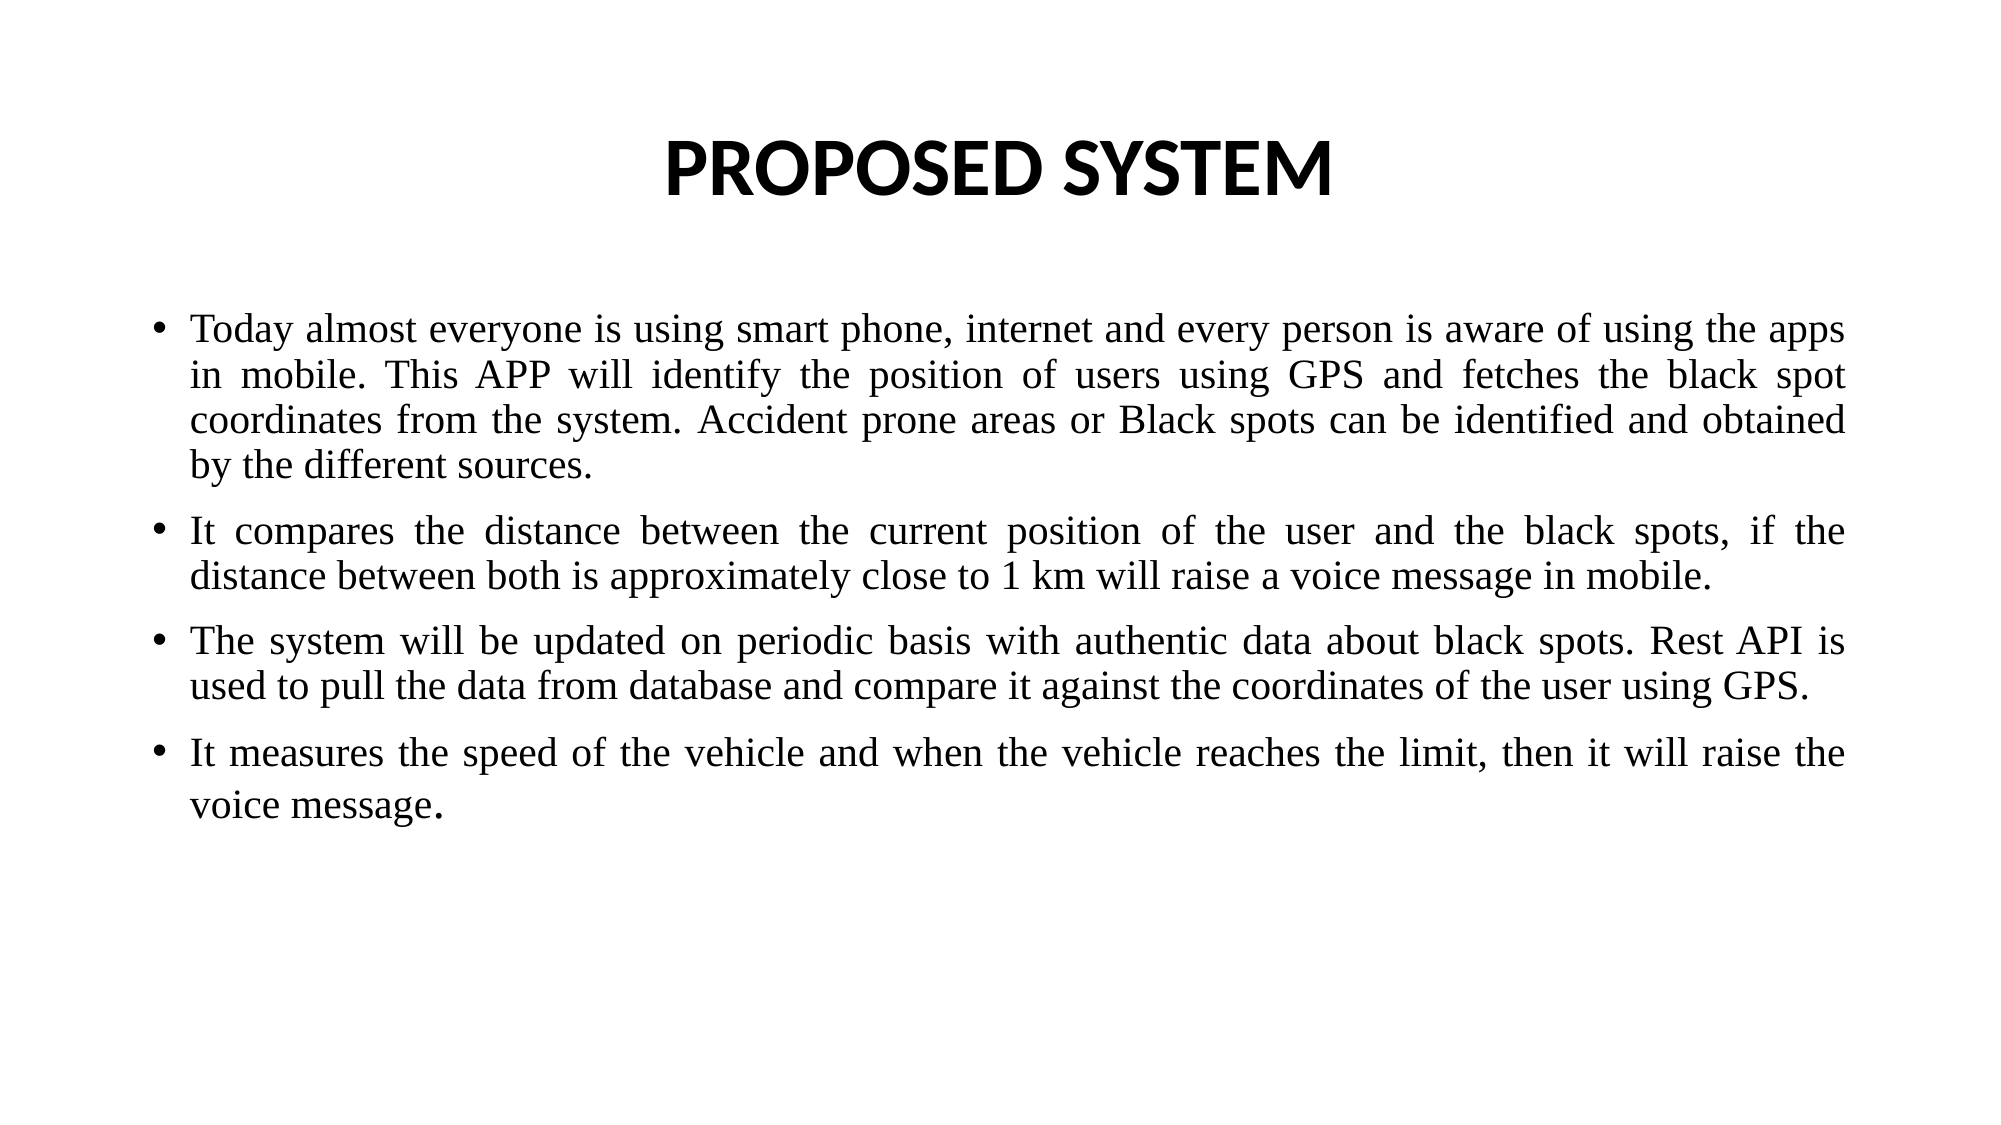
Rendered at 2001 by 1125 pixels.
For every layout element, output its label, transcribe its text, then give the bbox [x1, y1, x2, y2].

list Today almost everyone is using smart phone, internet and every person is aware of using the apps in mobile. This APP will identify the position of users using GPS and fetches the black spot coordinates from the system. Accident prone areas or Black spots can be identified and obtained by the different sources. It compares the distance between the current position of the user and the black spots, if the distance between both is approximately close to 1 km will raise a voice message in mobile. The system will be updated on periodic basis with authentic data about black spots. Rest API is used to pull the data from database and compare it against the coordinates of the user using GPS. It measures the speed of the vehicle and when the vehicle reaches the limit, then it will raise the voice message. [137, 299, 1863, 1014]
title PROPOSED SYSTEM [137, 59, 1863, 278]
